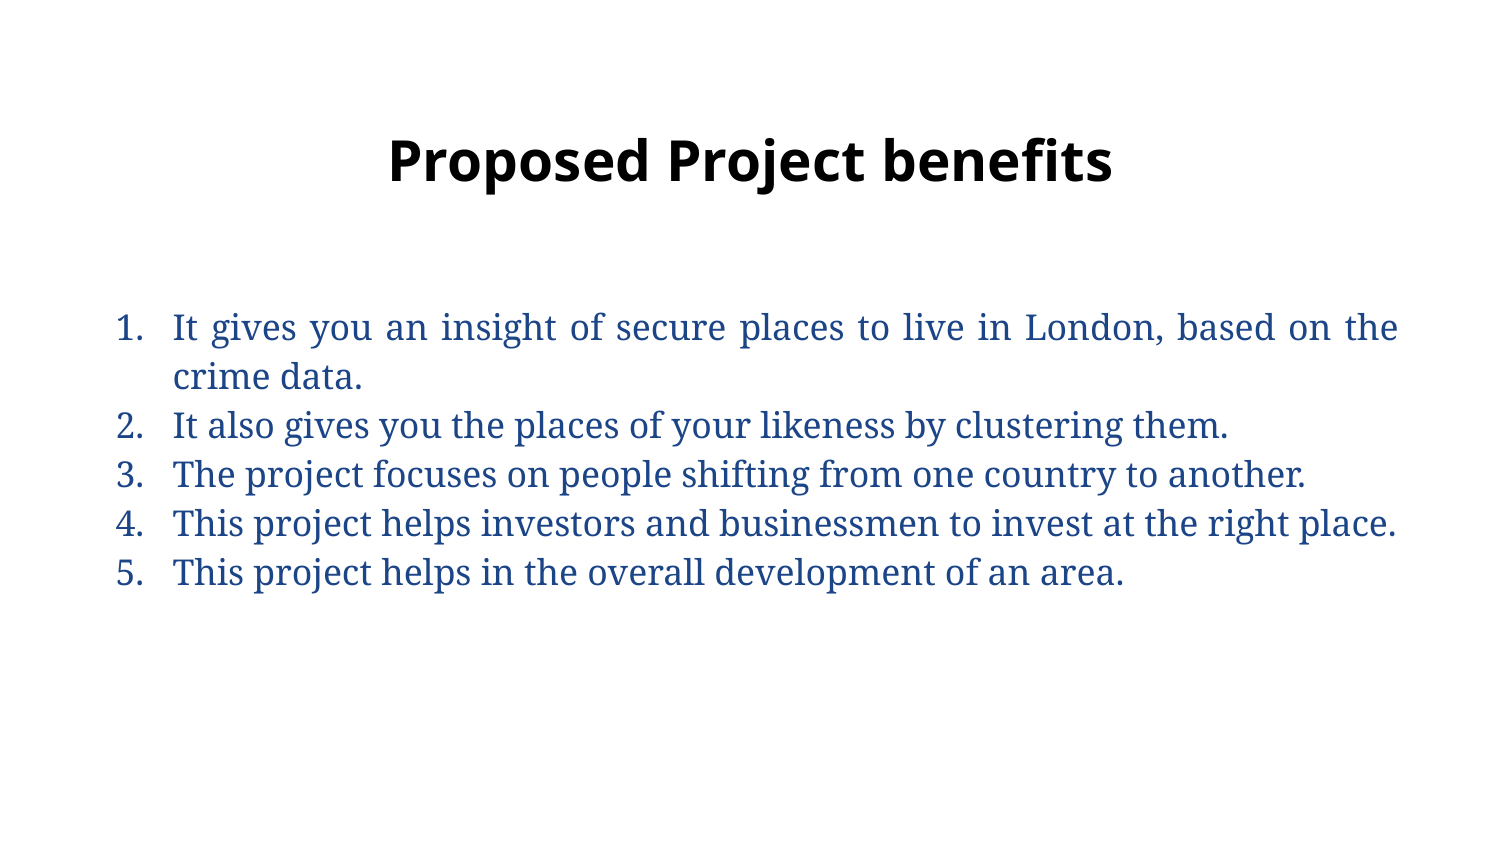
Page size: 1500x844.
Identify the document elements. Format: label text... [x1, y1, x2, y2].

title Proposed Project benefits [69, 110, 1433, 205]
list It gives you an insight of secure places to live in London, based on the crime data. It also gives you the places of your likeness by clustering them. The project focuses on people shifting from one country to another. This project helps investors and businessmen to invest at the right place. This project helps in the overall development of an area. [86, 283, 1415, 626]
